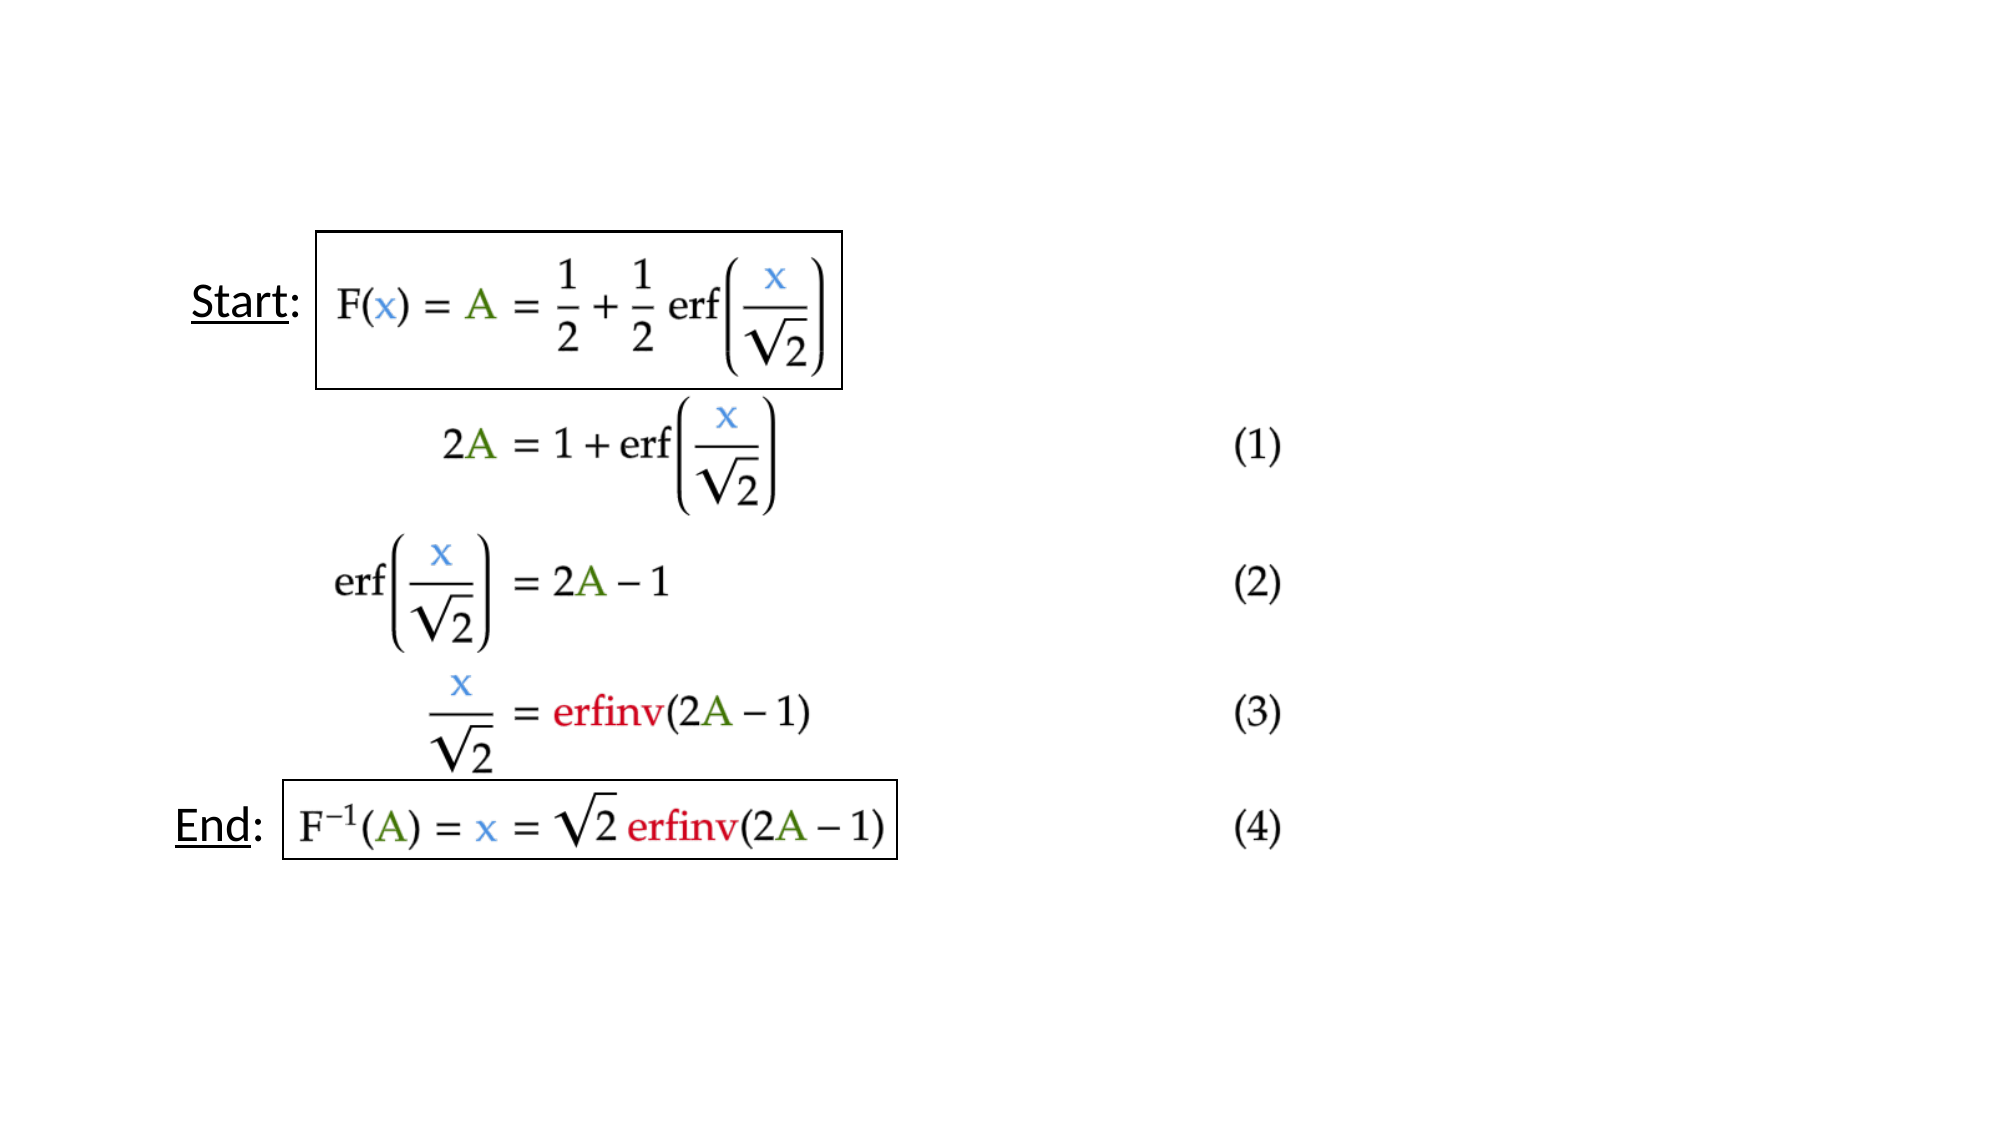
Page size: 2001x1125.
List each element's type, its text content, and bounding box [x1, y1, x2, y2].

text_box Start: [176, 259, 283, 335]
text_box End: [159, 784, 283, 860]
picture [283, 231, 1295, 870]
